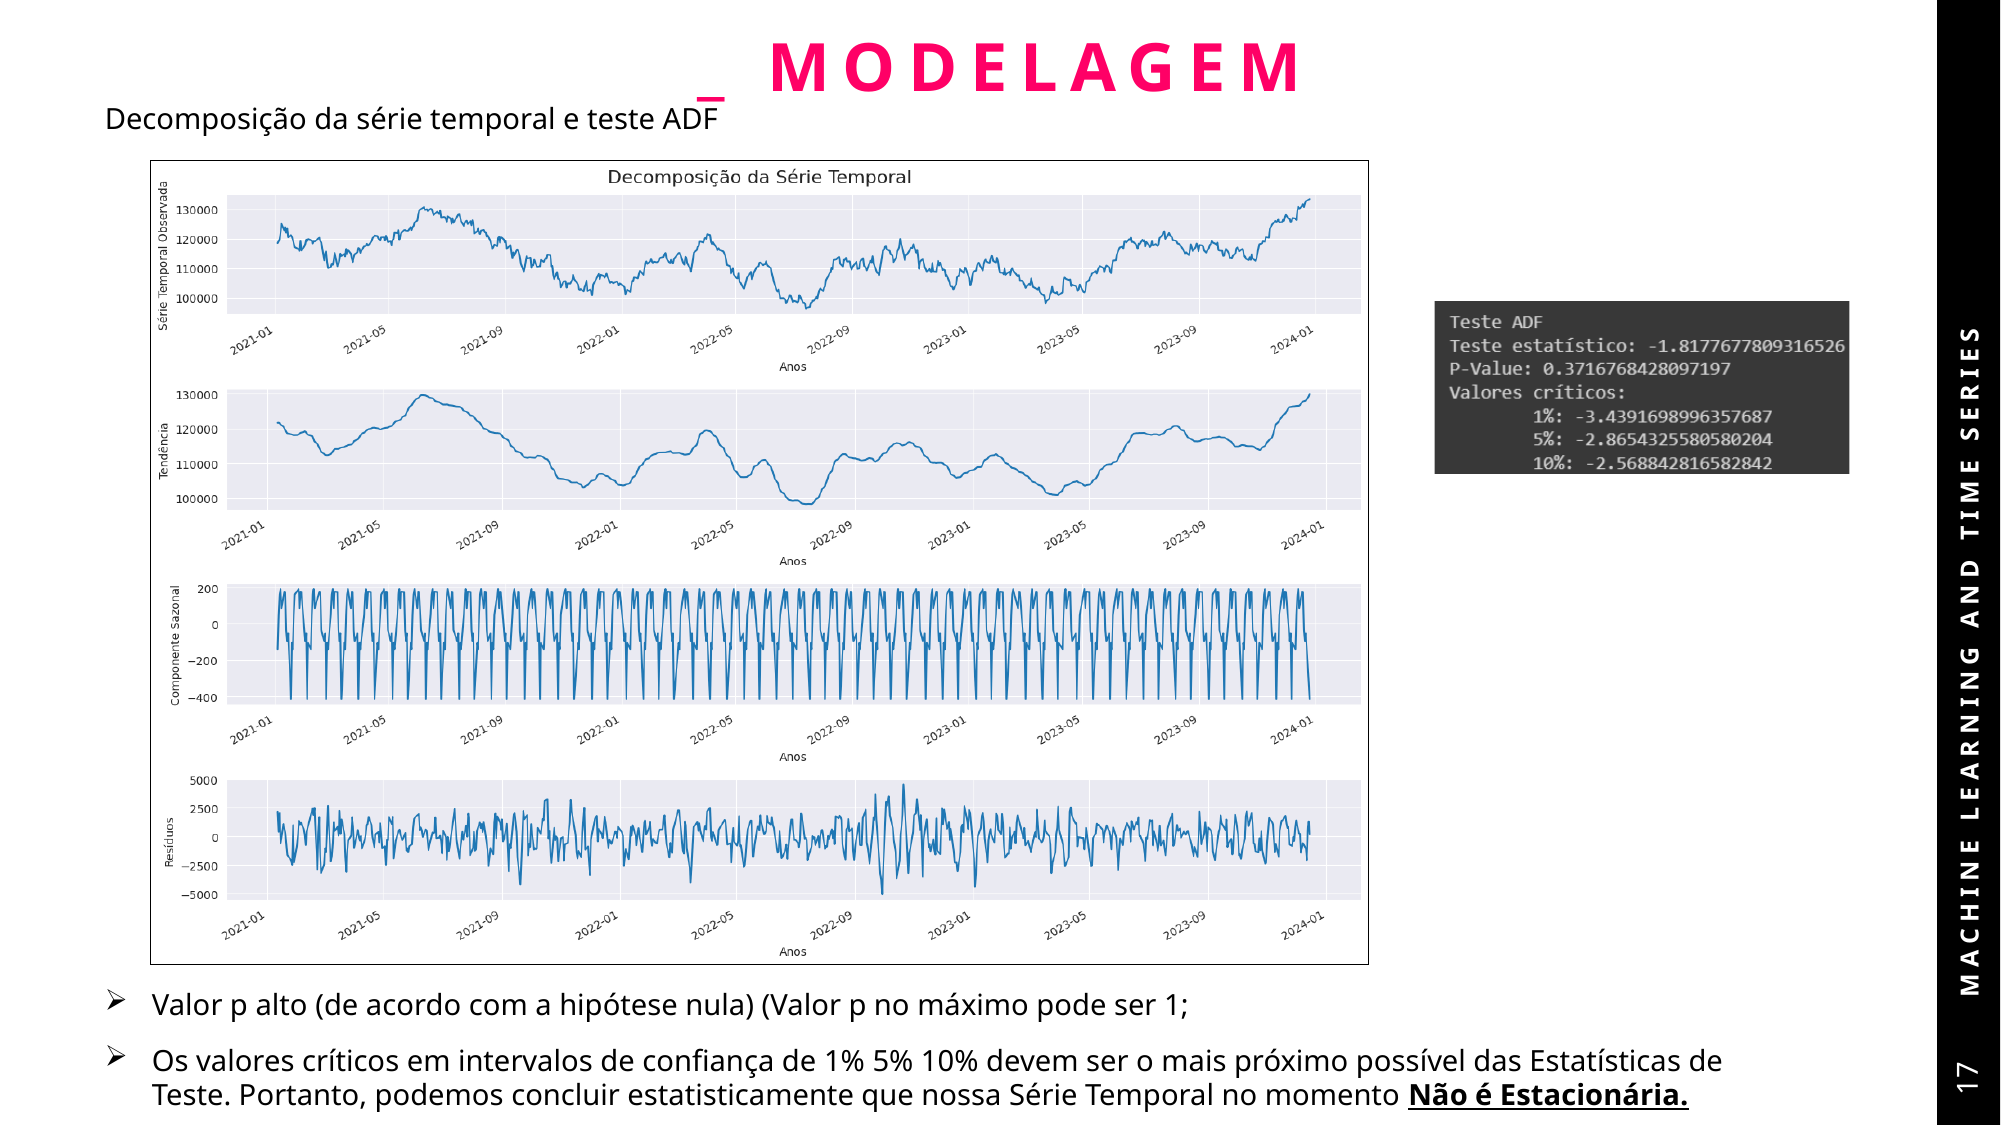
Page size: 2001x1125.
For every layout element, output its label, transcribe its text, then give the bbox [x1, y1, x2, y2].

footer MACHINE LEARNING AND TIME SERIES [1937, 0, 2000, 1032]
picture [1434, 301, 1850, 474]
title _ modelagem [169, 16, 1831, 123]
text_box Valor p alto (de acordo com a hipótese nula) (Valor p no máximo pode ser 1; Os valores críticos em intervalos de confiança de 1% 5% 10% devem ser o mais próximo possível das Estatísticas de Teste. Portanto, podemos concluir estatisticamente que nossa Série Temporal no momento Não é Estacionária. [104, 985, 1766, 1100]
list Decomposição da série temporal e teste ADF [104, 100, 1766, 228]
slide_number 17 [1937, 1032, 2000, 1125]
picture [150, 160, 1369, 965]
